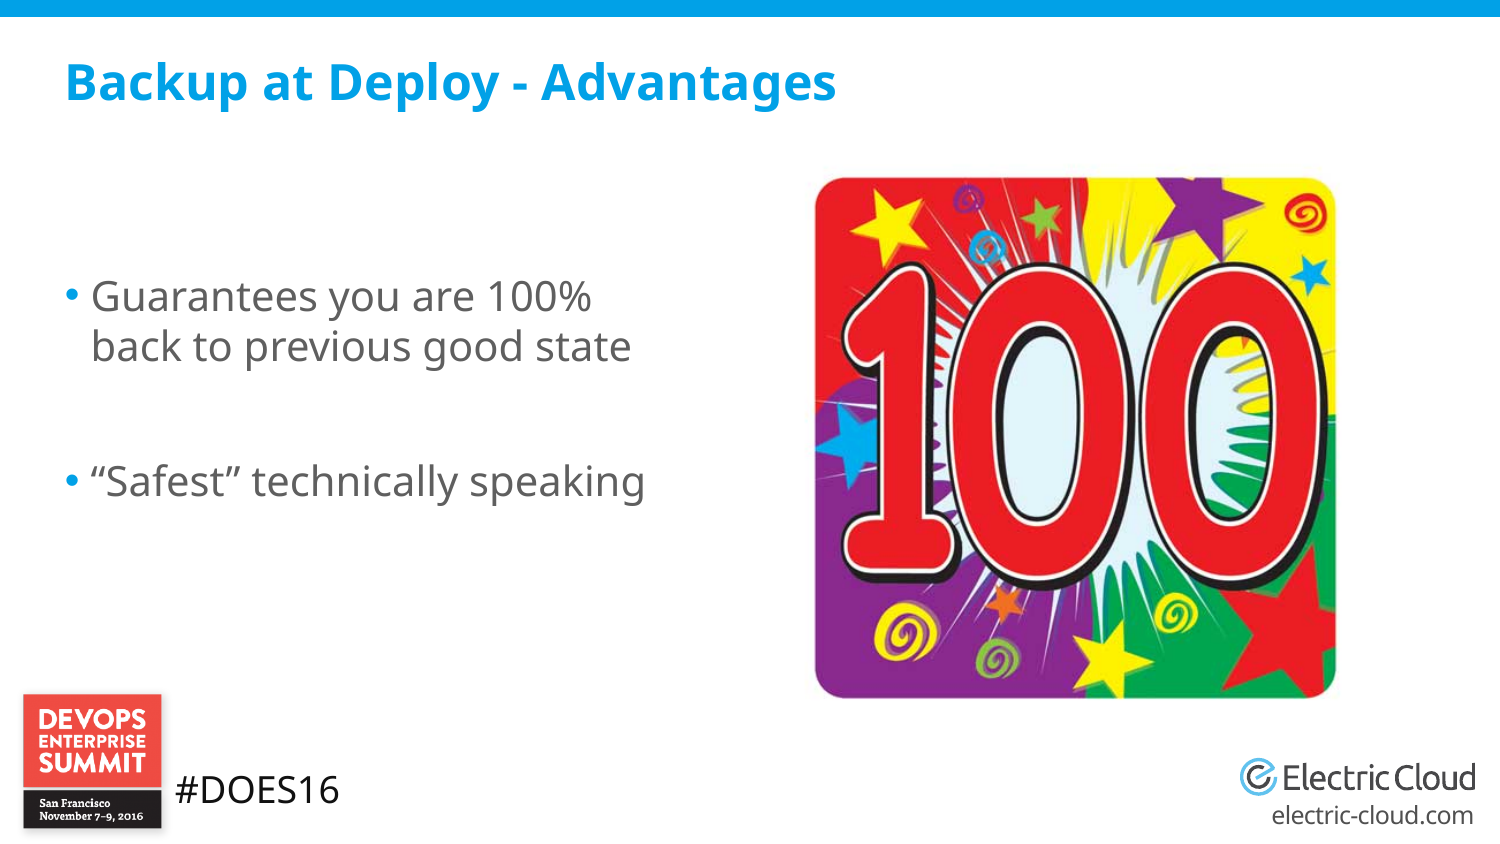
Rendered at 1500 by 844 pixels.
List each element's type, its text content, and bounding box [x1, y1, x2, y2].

title Backup at Deploy - Advantages [50, 42, 1385, 119]
picture [21, 693, 163, 829]
picture [787, 146, 1363, 723]
list Guarantees you are 100% back to previous good state “Safest” technically speaking [50, 209, 668, 750]
